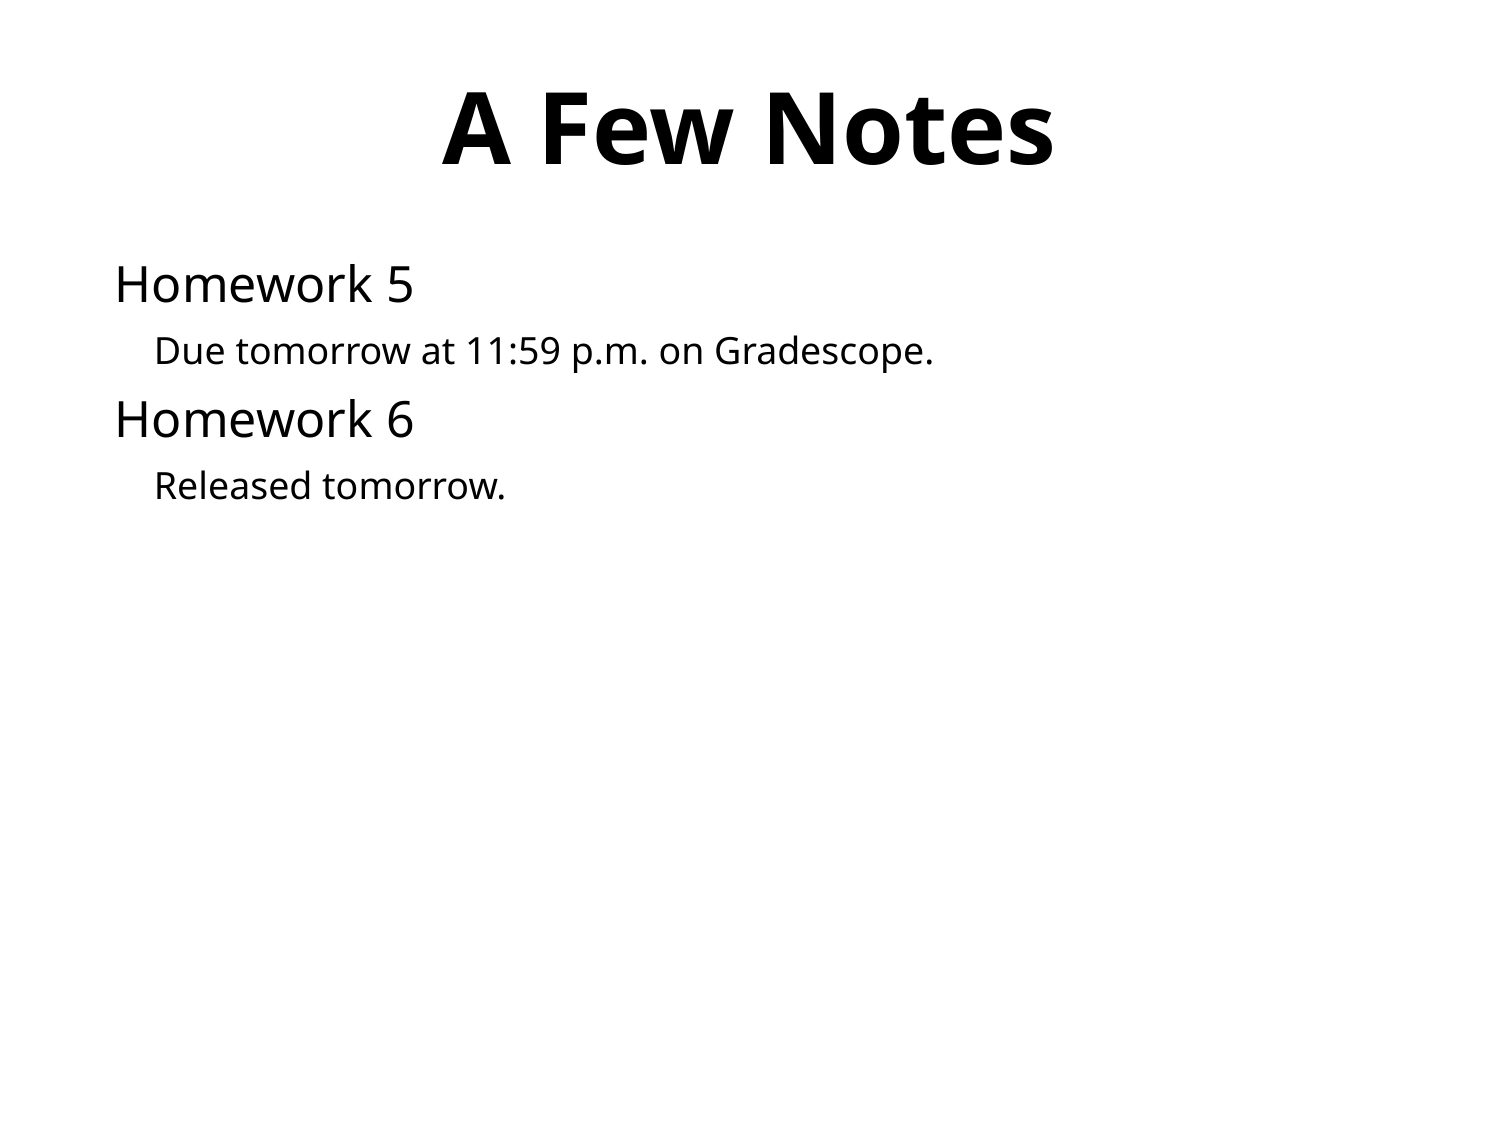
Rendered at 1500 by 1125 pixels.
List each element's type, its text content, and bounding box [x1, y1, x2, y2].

subtitle A Few Notes [0, 50, 1500, 237]
subtitle Homework 5 Due tomorrow at 11:59 p.m. on Gradescope. Homework 6 Released tomorrow. [99, 236, 1400, 1125]
